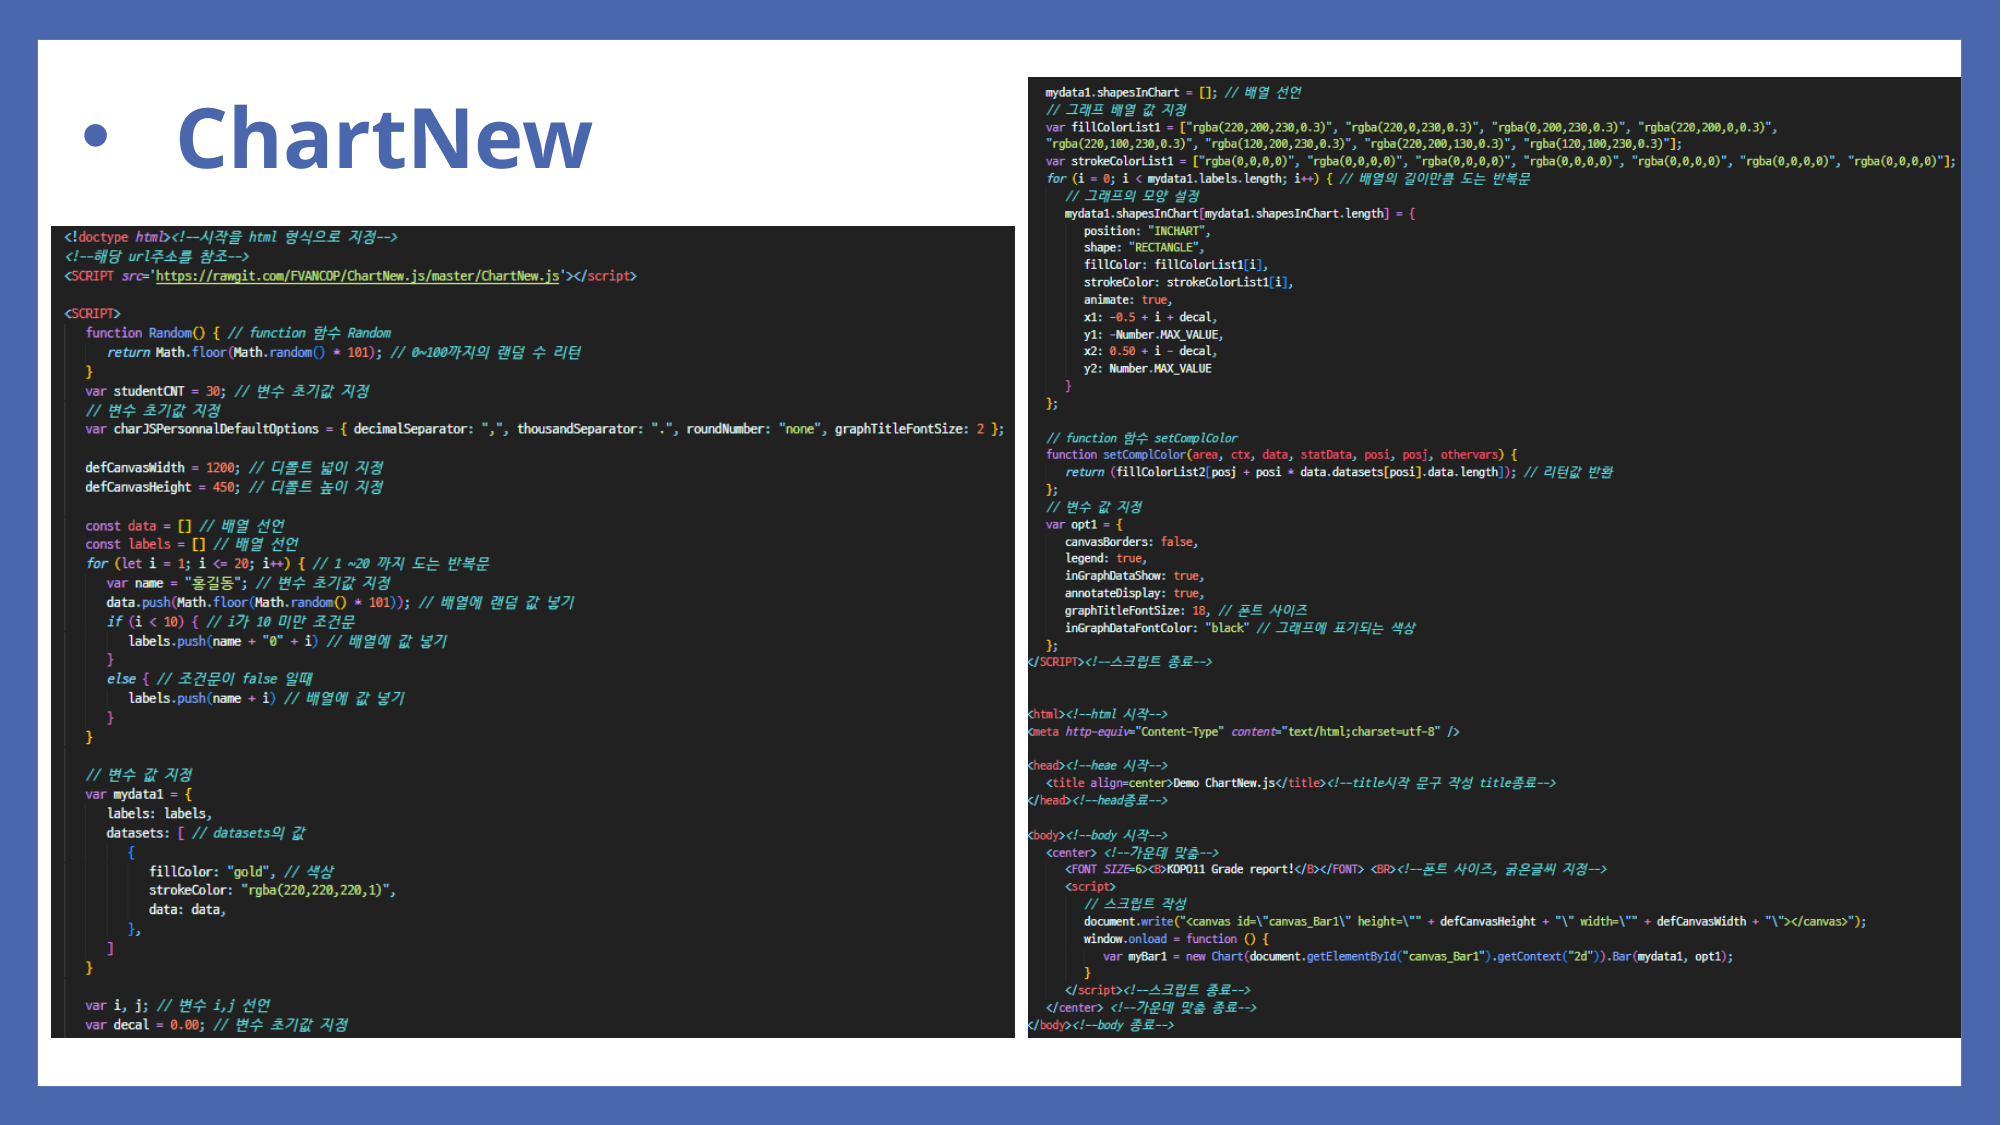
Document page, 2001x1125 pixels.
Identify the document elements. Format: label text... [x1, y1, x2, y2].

text_box ChartNew [66, 77, 1026, 193]
picture [1028, 77, 1961, 1038]
picture [50, 226, 1015, 1038]
